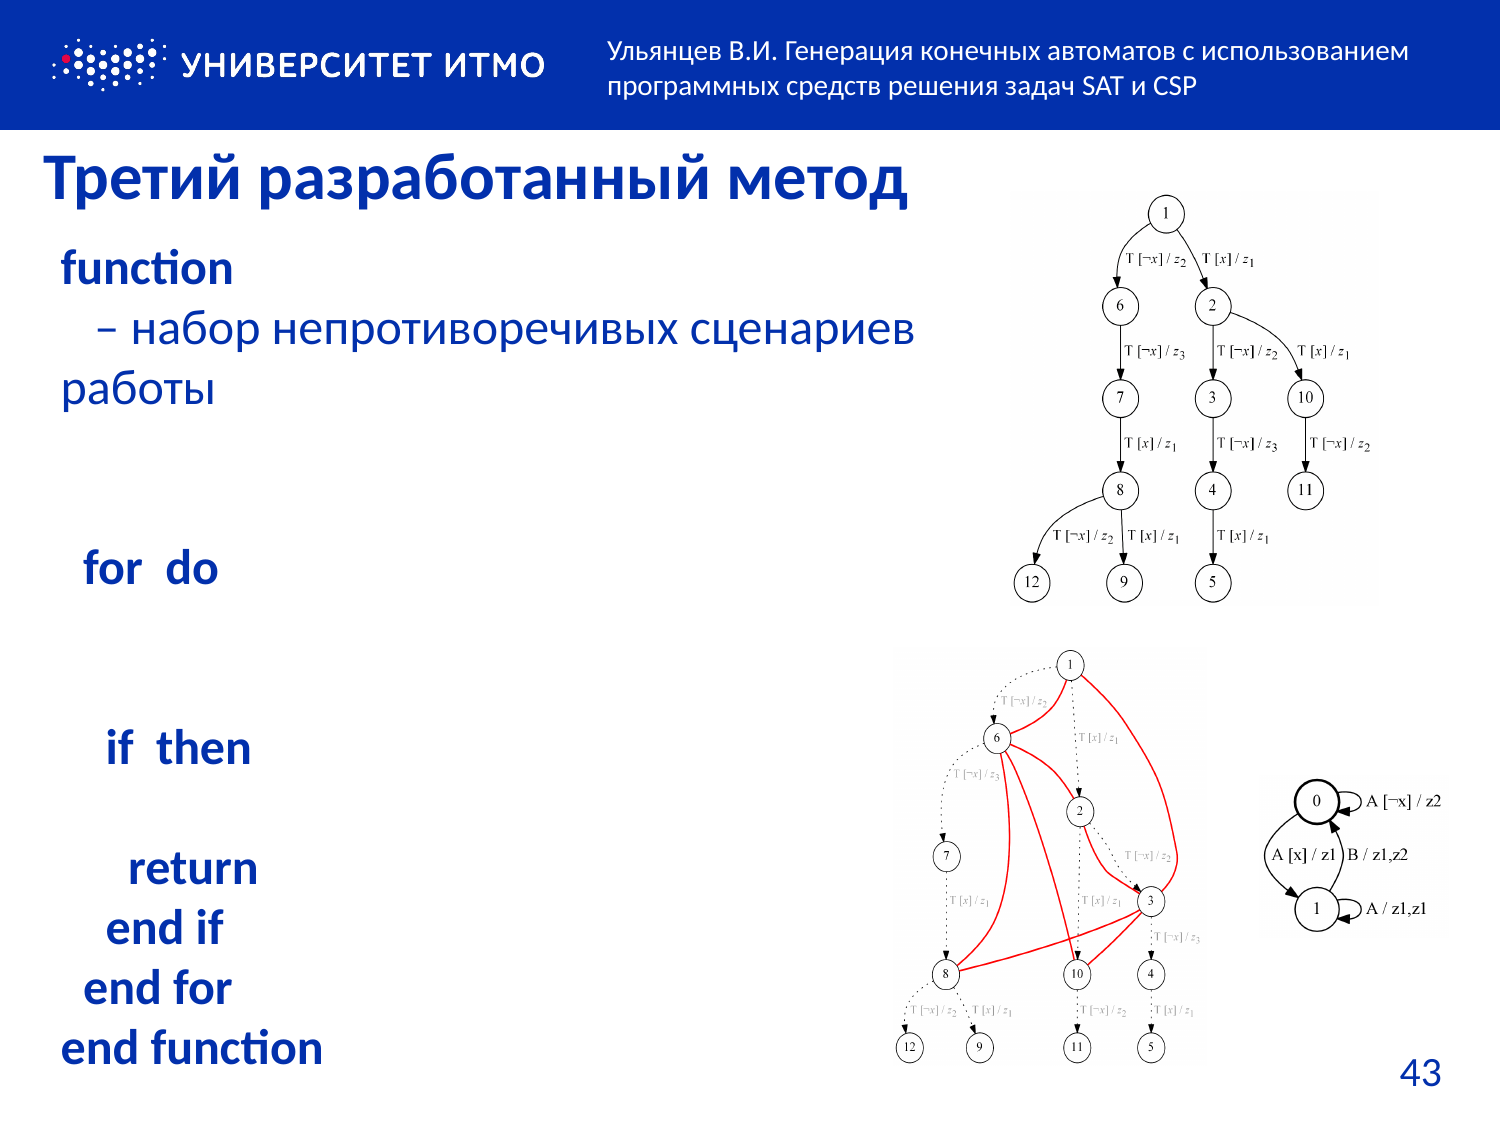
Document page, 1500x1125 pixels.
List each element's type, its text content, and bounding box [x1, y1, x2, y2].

picture [1010, 191, 1380, 606]
text_box Ульянцев В.И. Генерация конечных автоматов с использованием программных средств решения задач SAT и CSP [592, 24, 1449, 109]
picture [0, 0, 596, 130]
picture [1255, 773, 1449, 940]
picture [893, 647, 1207, 1066]
title Третий разработанный метод [28, 116, 1380, 230]
